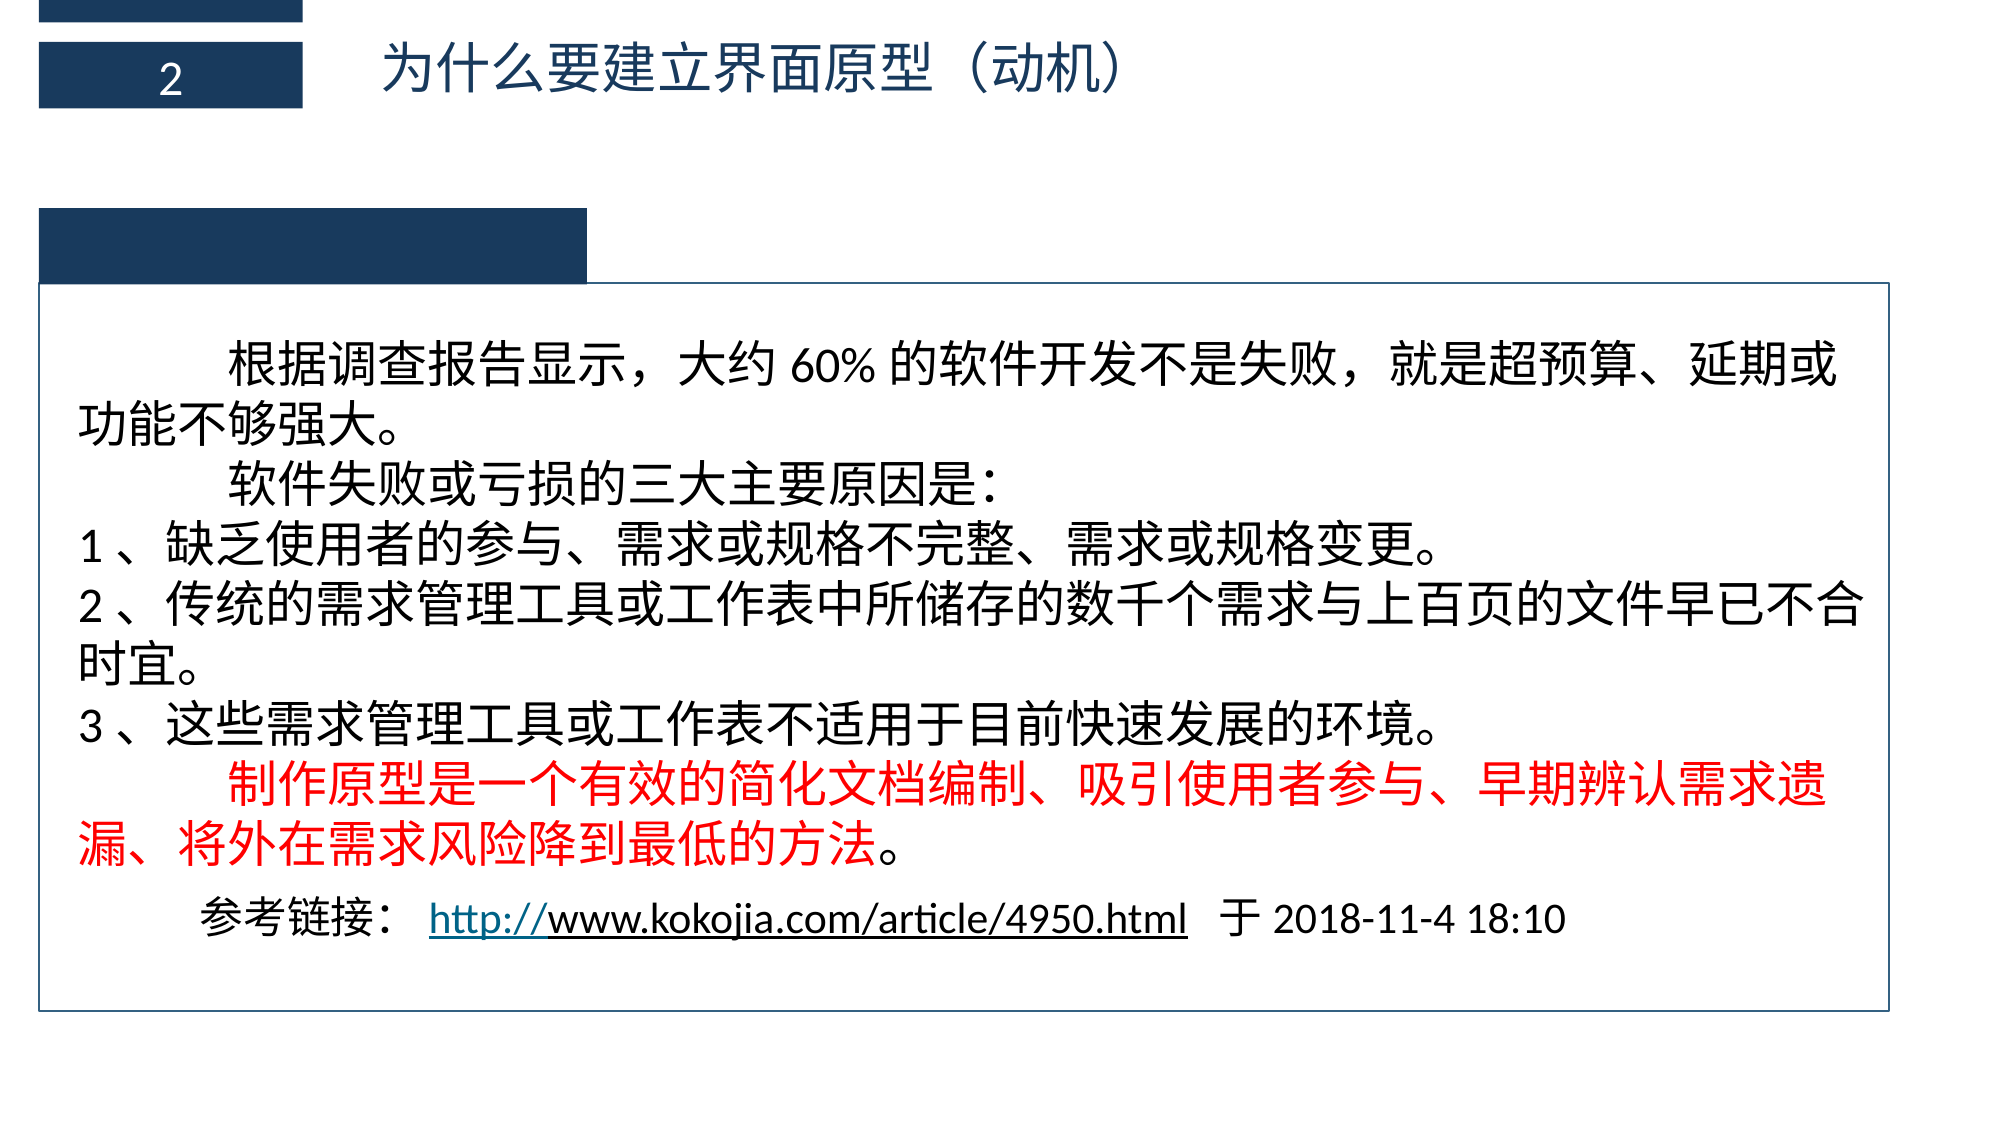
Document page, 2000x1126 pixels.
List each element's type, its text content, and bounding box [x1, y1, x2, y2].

text_box 2 [37, 40, 305, 111]
text_box [366, 22, 1360, 105]
text_box 为什么要建立界面原型（动机） [365, 26, 1359, 175]
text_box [38, 207, 1889, 1012]
text_box [37, 0, 305, 24]
